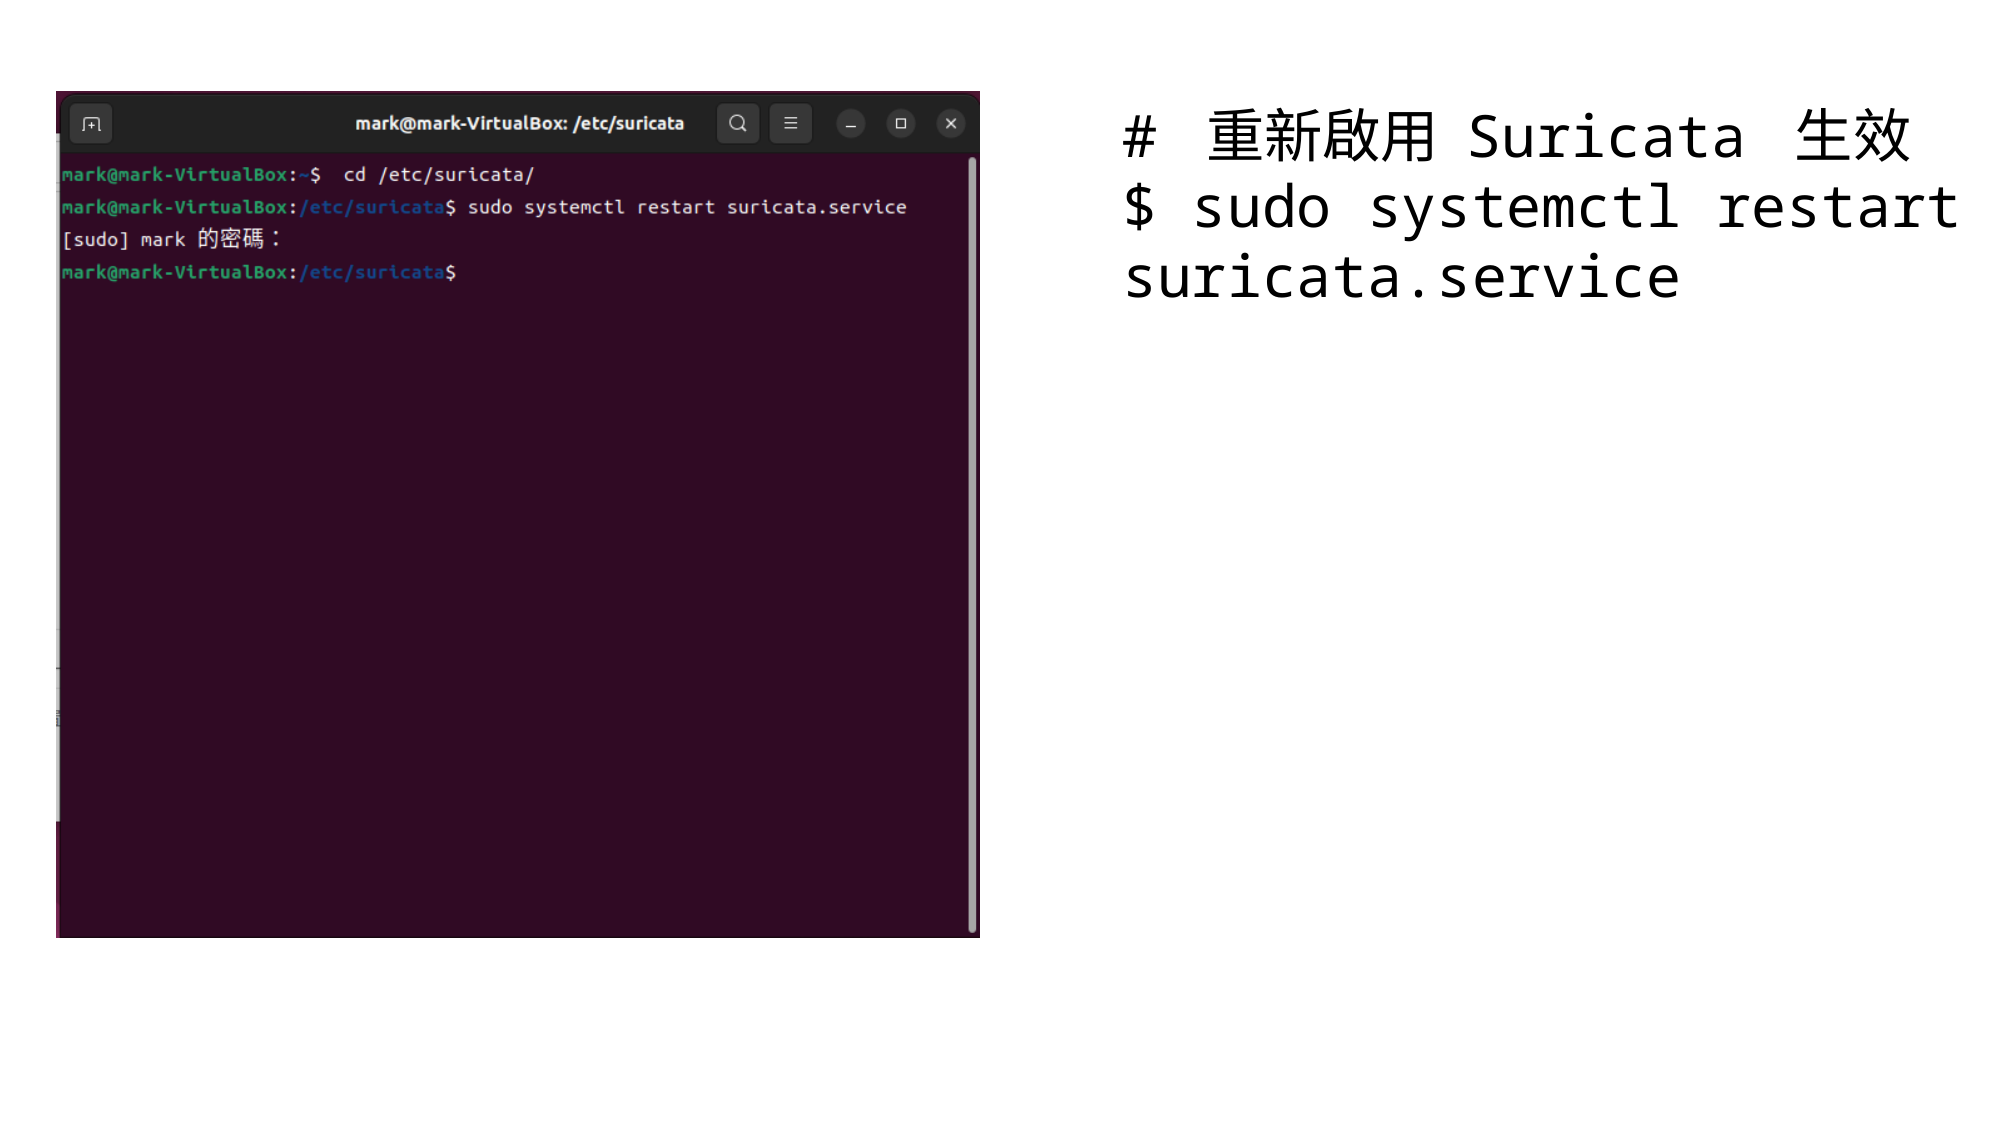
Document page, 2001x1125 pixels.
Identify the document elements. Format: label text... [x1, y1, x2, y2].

picture [56, 91, 980, 938]
text_box # 重新啟用 Suricata 生效 $ sudo systemctl restart suricata.service [1107, 91, 2000, 316]
